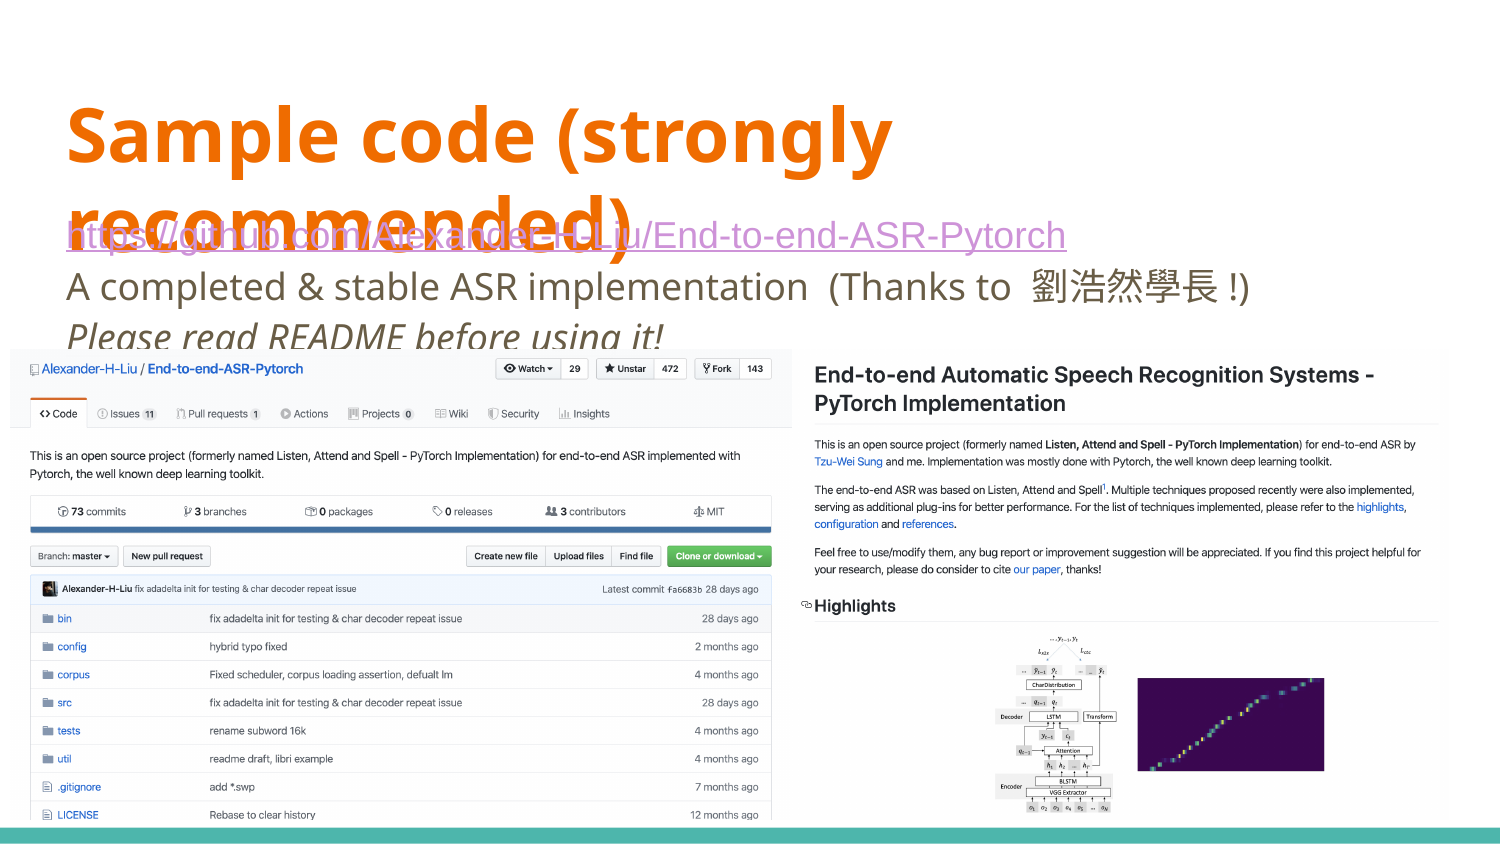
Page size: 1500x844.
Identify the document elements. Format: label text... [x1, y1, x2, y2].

title Sample code (strongly recommended) [51, 72, 1449, 189]
picture [10, 349, 1450, 820]
list https://github.com/Alexander-H-Liu/End-to-end-ASR-Pytorch A completed & stable ASR implementation (Thanks to 劉浩然學長!) Please read README before using it! [51, 189, 1449, 349]
